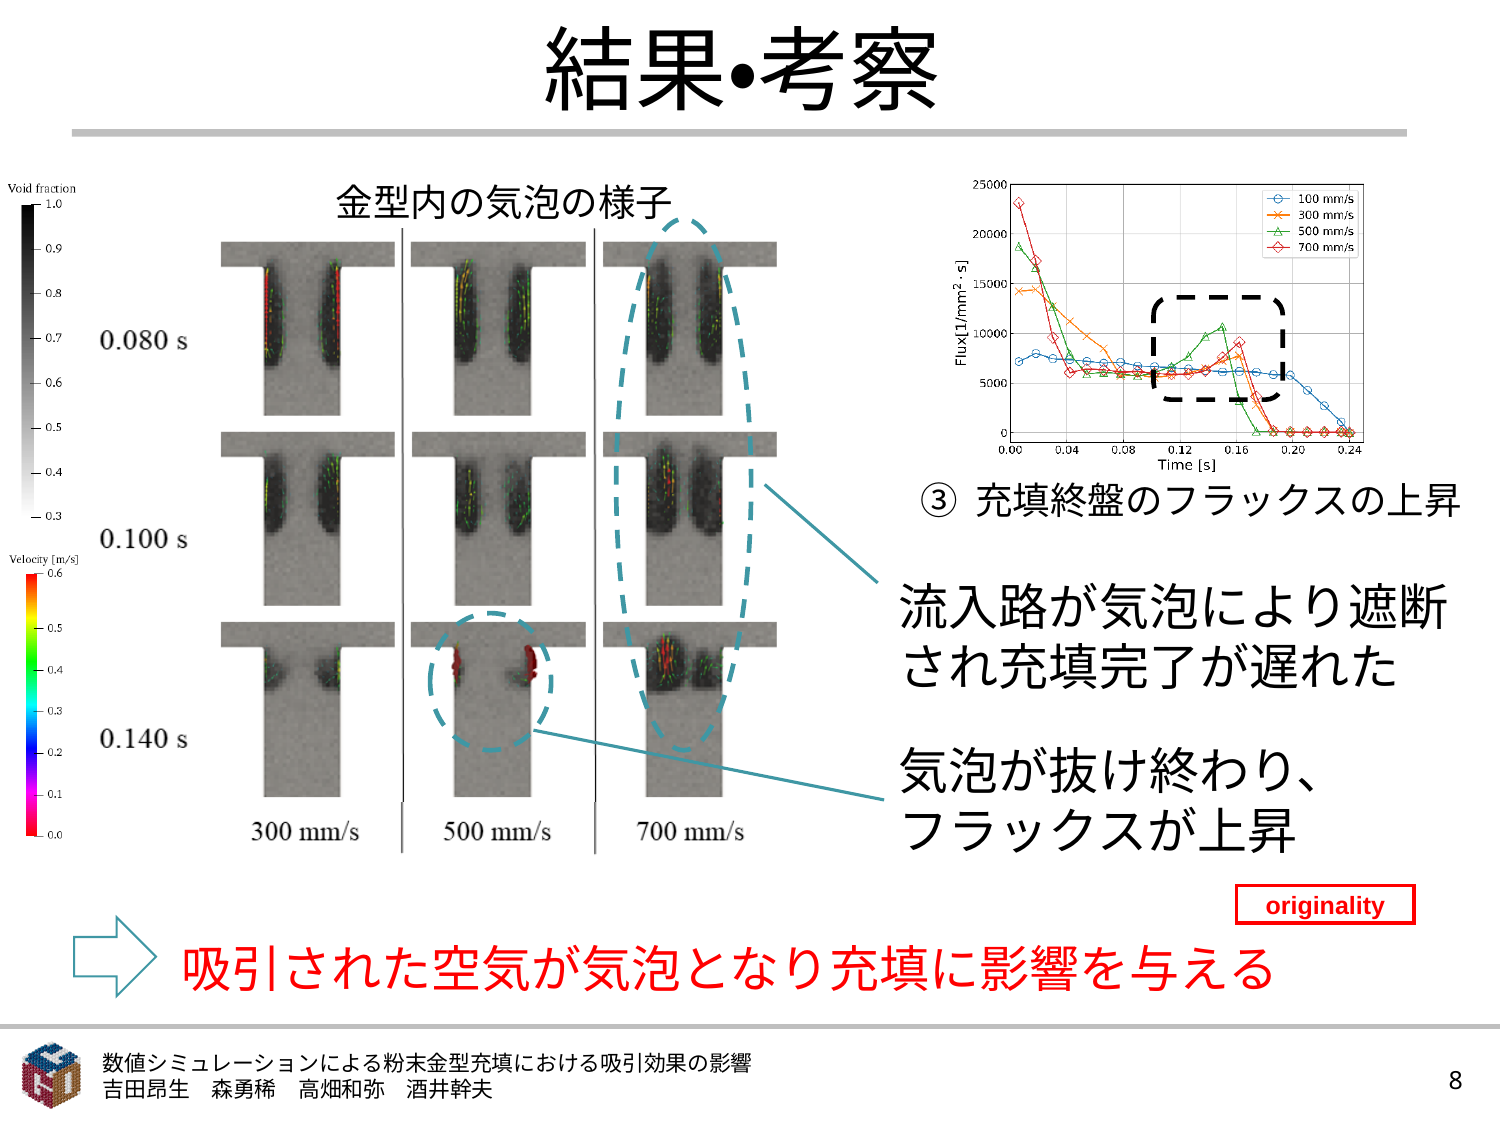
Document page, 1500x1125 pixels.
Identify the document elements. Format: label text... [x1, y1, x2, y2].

picture [953, 143, 1409, 485]
title 結果・考察 [0, 0, 1486, 131]
text_box 金型内の気泡の様子 [200, 171, 809, 231]
picture [0, 171, 201, 850]
picture [21, 1040, 81, 1109]
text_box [533, 730, 885, 801]
text_box originality [1233, 882, 1418, 927]
text_box [73, 914, 158, 999]
picture [213, 228, 793, 868]
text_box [764, 484, 878, 583]
text_box 気泡が抜け終わり、 フラックスが上昇 [884, 732, 1458, 868]
text_box 流入路が気泡により遮断 され充填完了が遅れた [884, 567, 1479, 703]
text_box 吸引された空気が気泡となり充填に影響を与える [166, 936, 1500, 1015]
text_box ③ 充填終盤のフラックスの上昇 [905, 469, 1500, 530]
